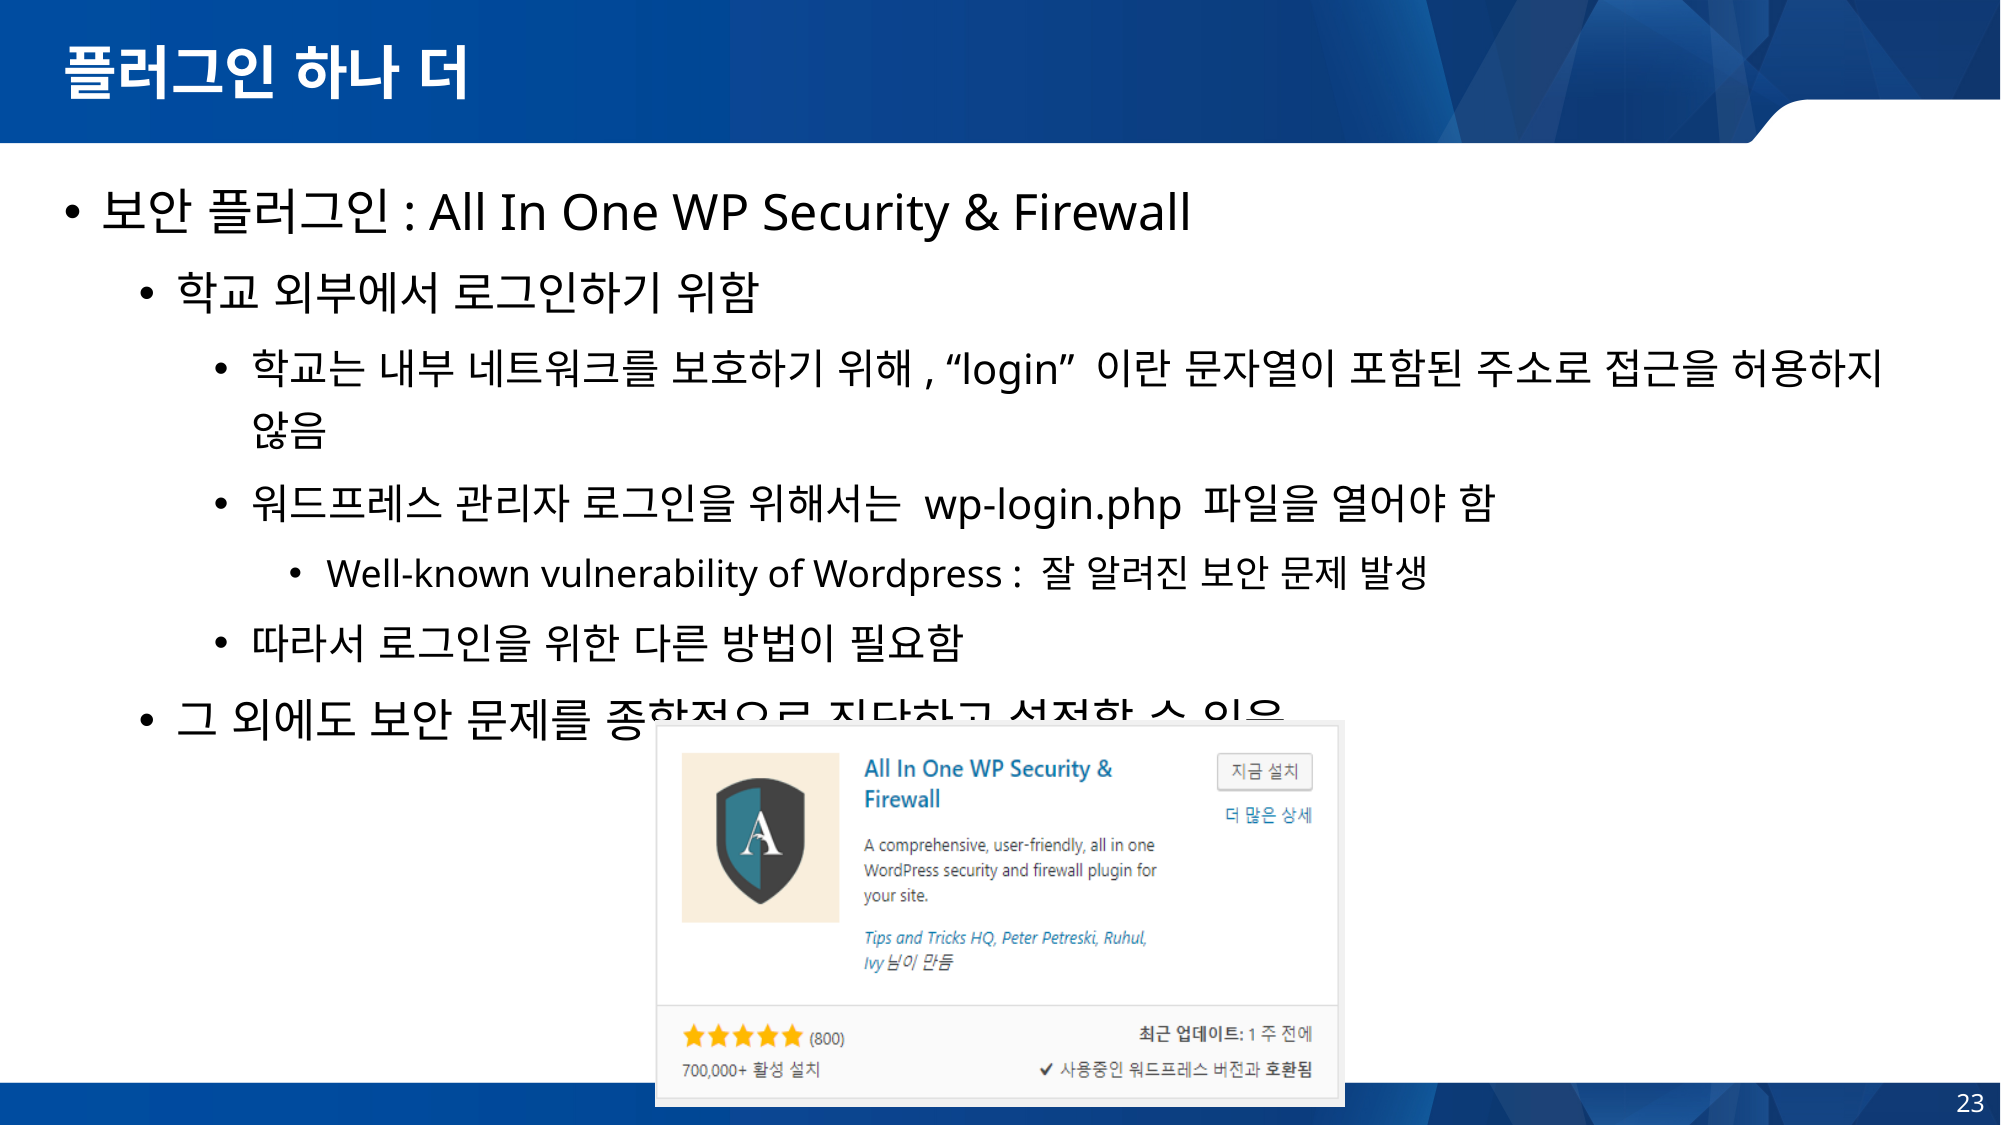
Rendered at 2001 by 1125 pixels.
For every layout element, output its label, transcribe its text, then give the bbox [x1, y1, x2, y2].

title 플러그인 하나 더 [48, 31, 1961, 120]
list 보안 플러그인: All In One WP Security & Firewall 학교 외부에서 로그인하기 위함 학교는 내부 네트워크를 보호하기 위해, “login” 이란 문자열이 포함된 주소로 접근을 허용하지 않음 워드프레스 관리자 로그인을 위해서는 wp-login.php 파일을 열어야 함 Well-known vulnerability of Wordpress : 잘 알려진 보안 문제 발생 따라서 로그인을 위한 다른 방법이 필요함 그 외에도 보안 문제를 종합적으로 진단하고 설정할 수 있음 [48, 158, 1961, 1069]
picture [0, 0, 2001, 1125]
slide_number 23 [1787, 1084, 2000, 1125]
